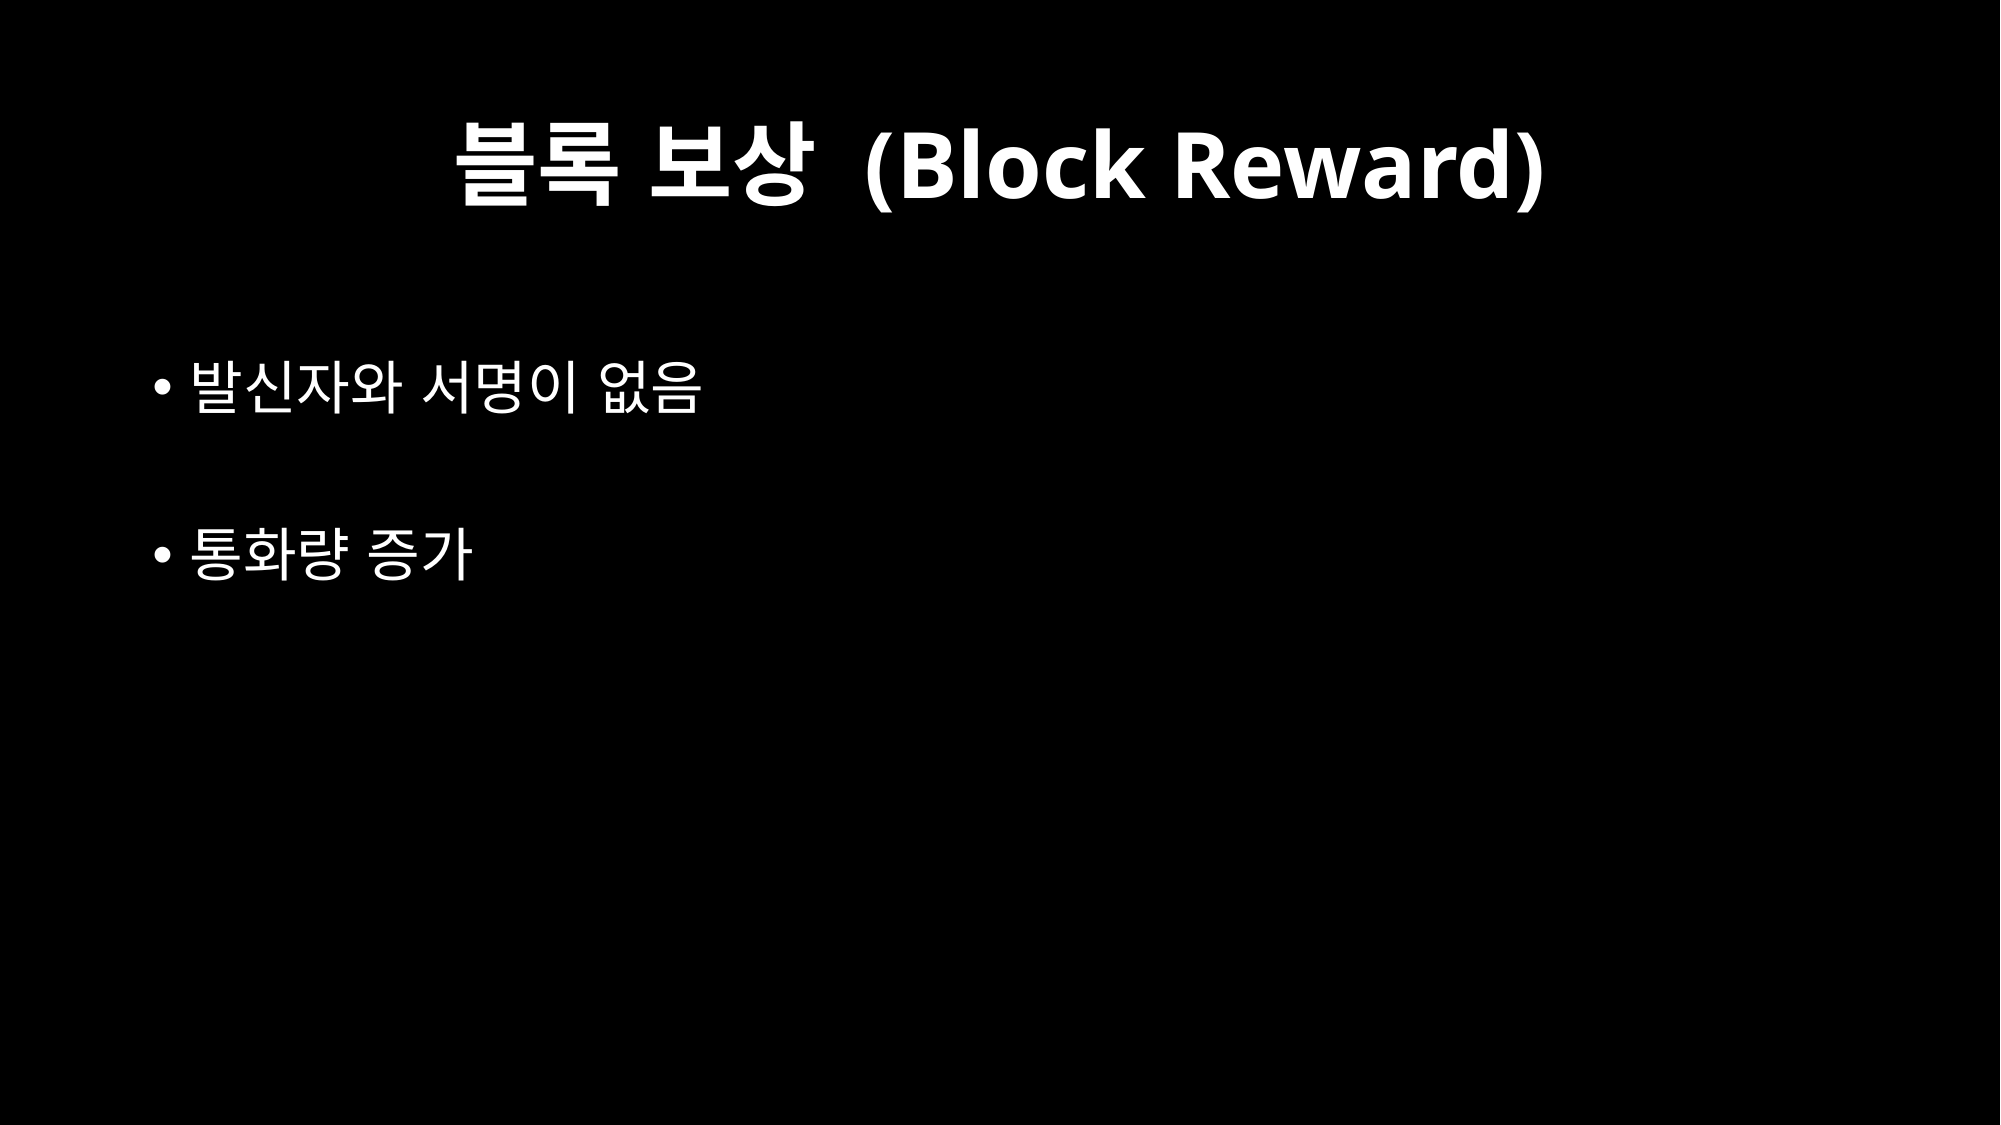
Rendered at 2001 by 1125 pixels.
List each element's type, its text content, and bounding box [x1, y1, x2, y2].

list 발신자와 서명이 없음 통화량 증가 [137, 351, 1863, 1066]
title 블록 보상 (Block Reward) [137, 59, 1863, 278]
